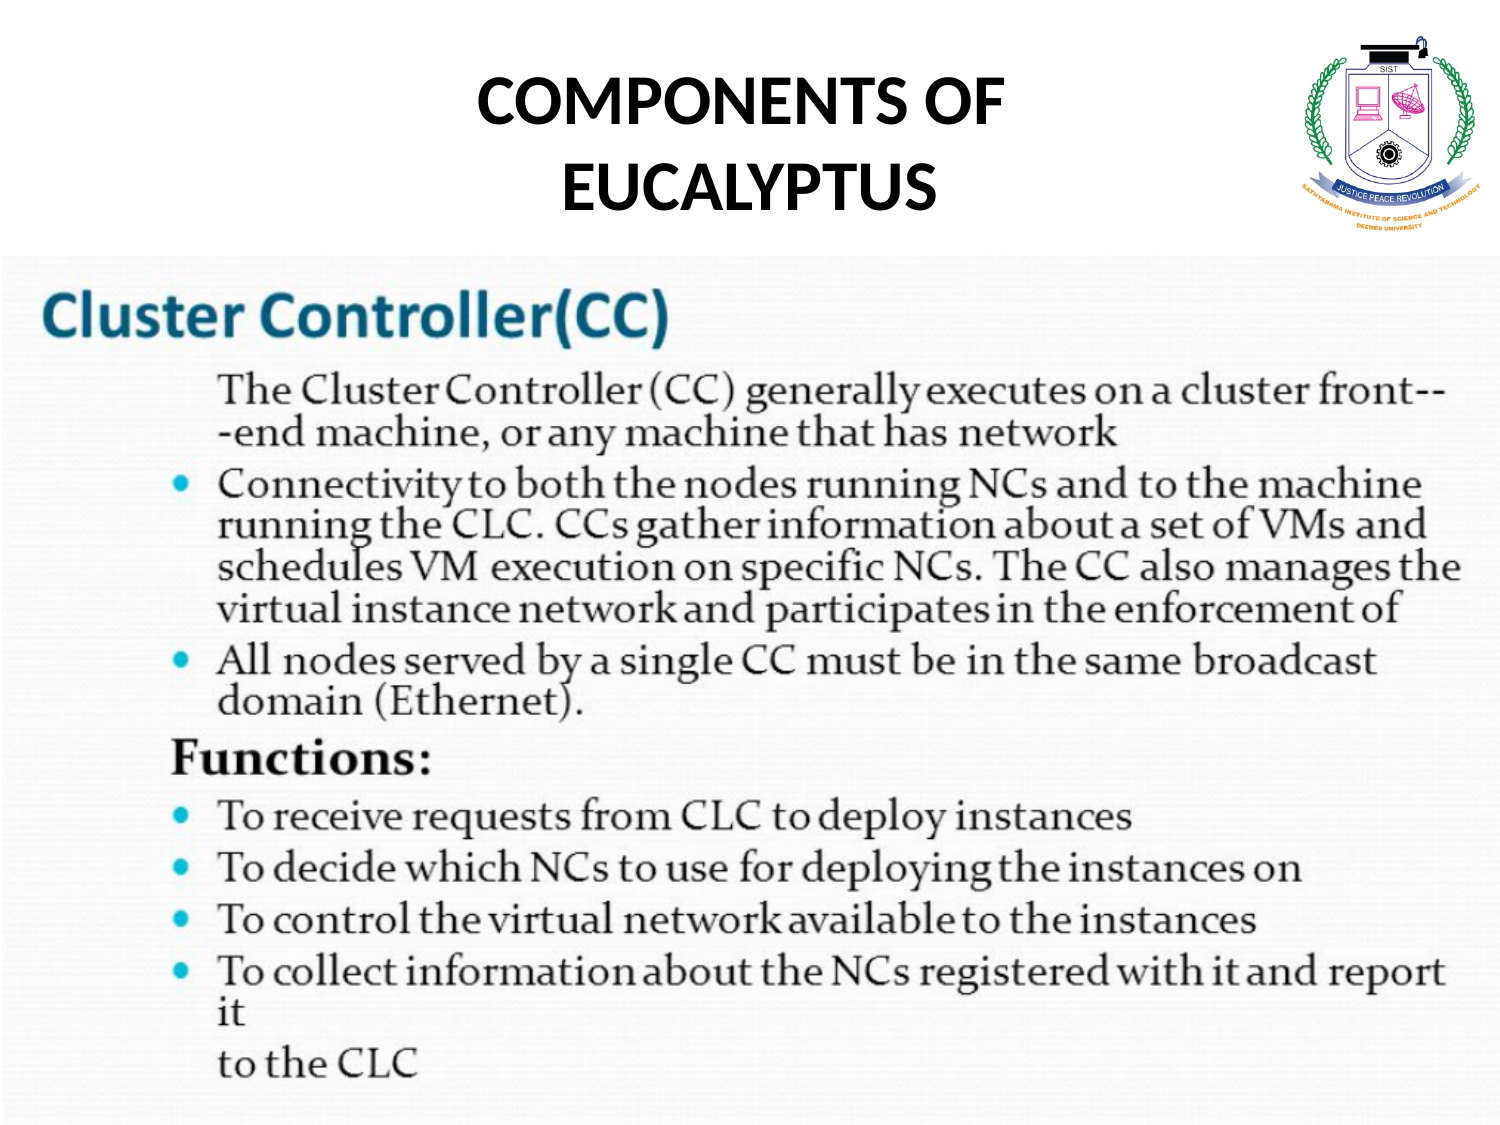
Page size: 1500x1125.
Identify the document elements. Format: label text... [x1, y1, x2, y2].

title COMPONENTS OF EUCALYPTUS [75, 45, 1425, 233]
picture [2, 255, 1500, 1125]
picture [1280, 30, 1500, 251]
